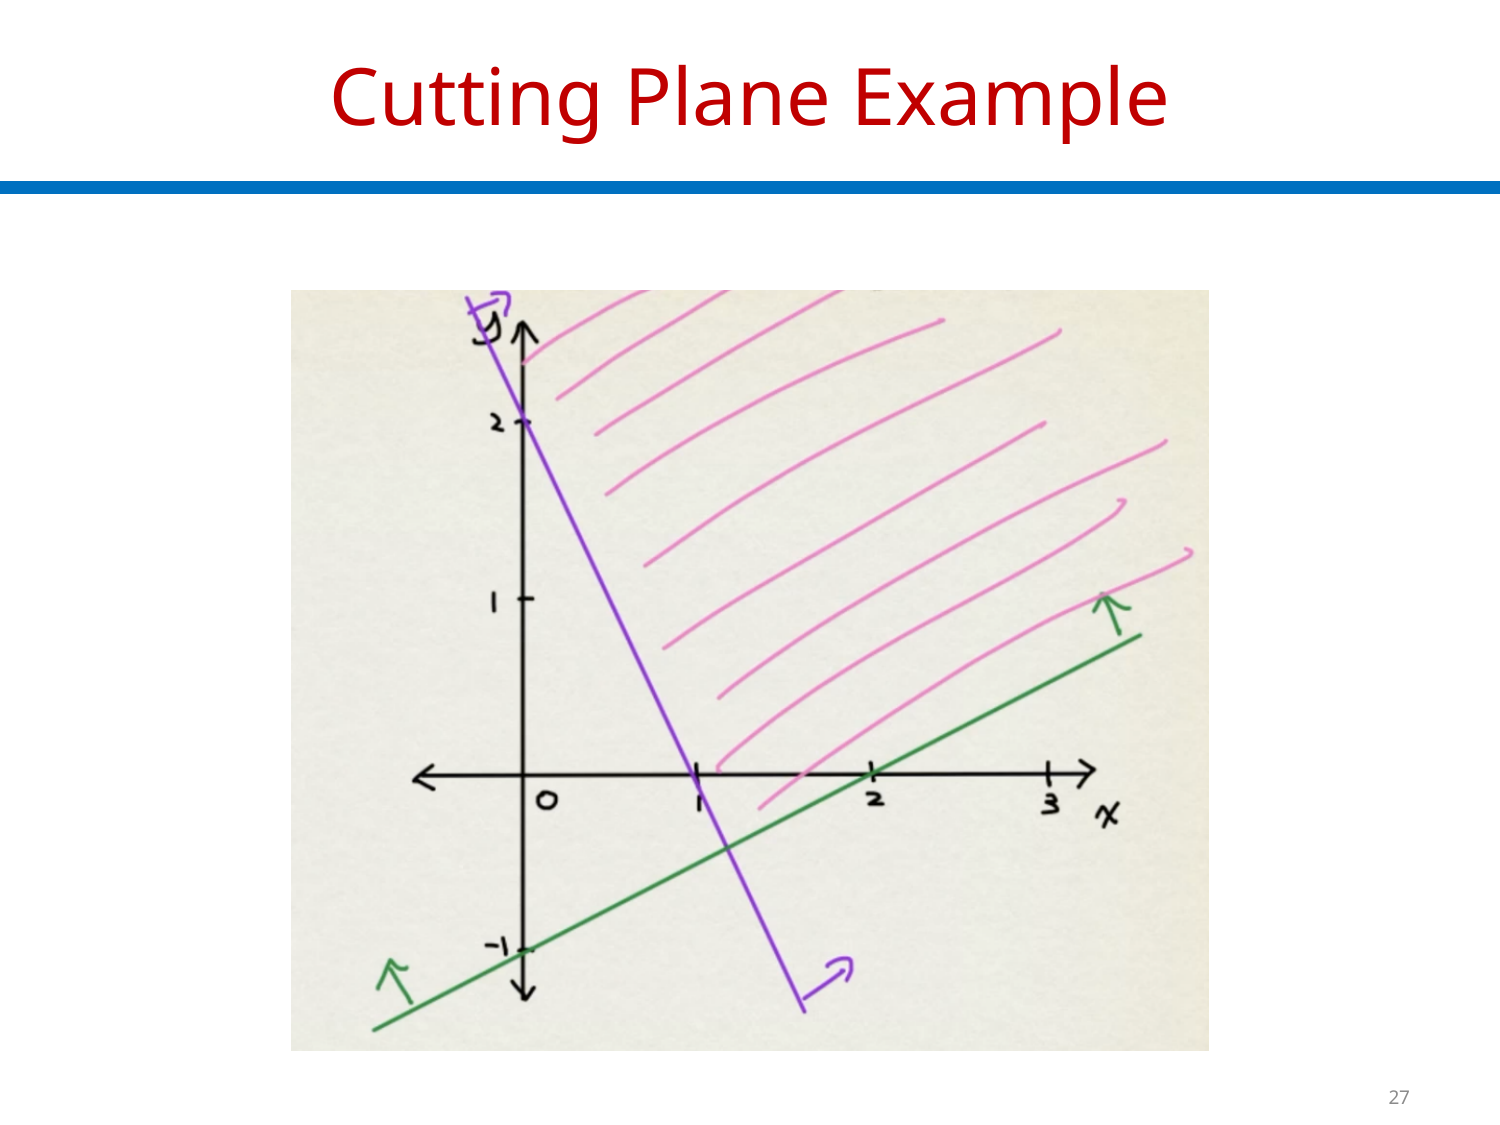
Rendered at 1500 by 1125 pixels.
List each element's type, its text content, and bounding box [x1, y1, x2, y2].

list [291, 290, 1209, 1052]
title Cutting Plane Example [0, 0, 1500, 188]
slide_number 27 [1074, 1085, 1425, 1112]
